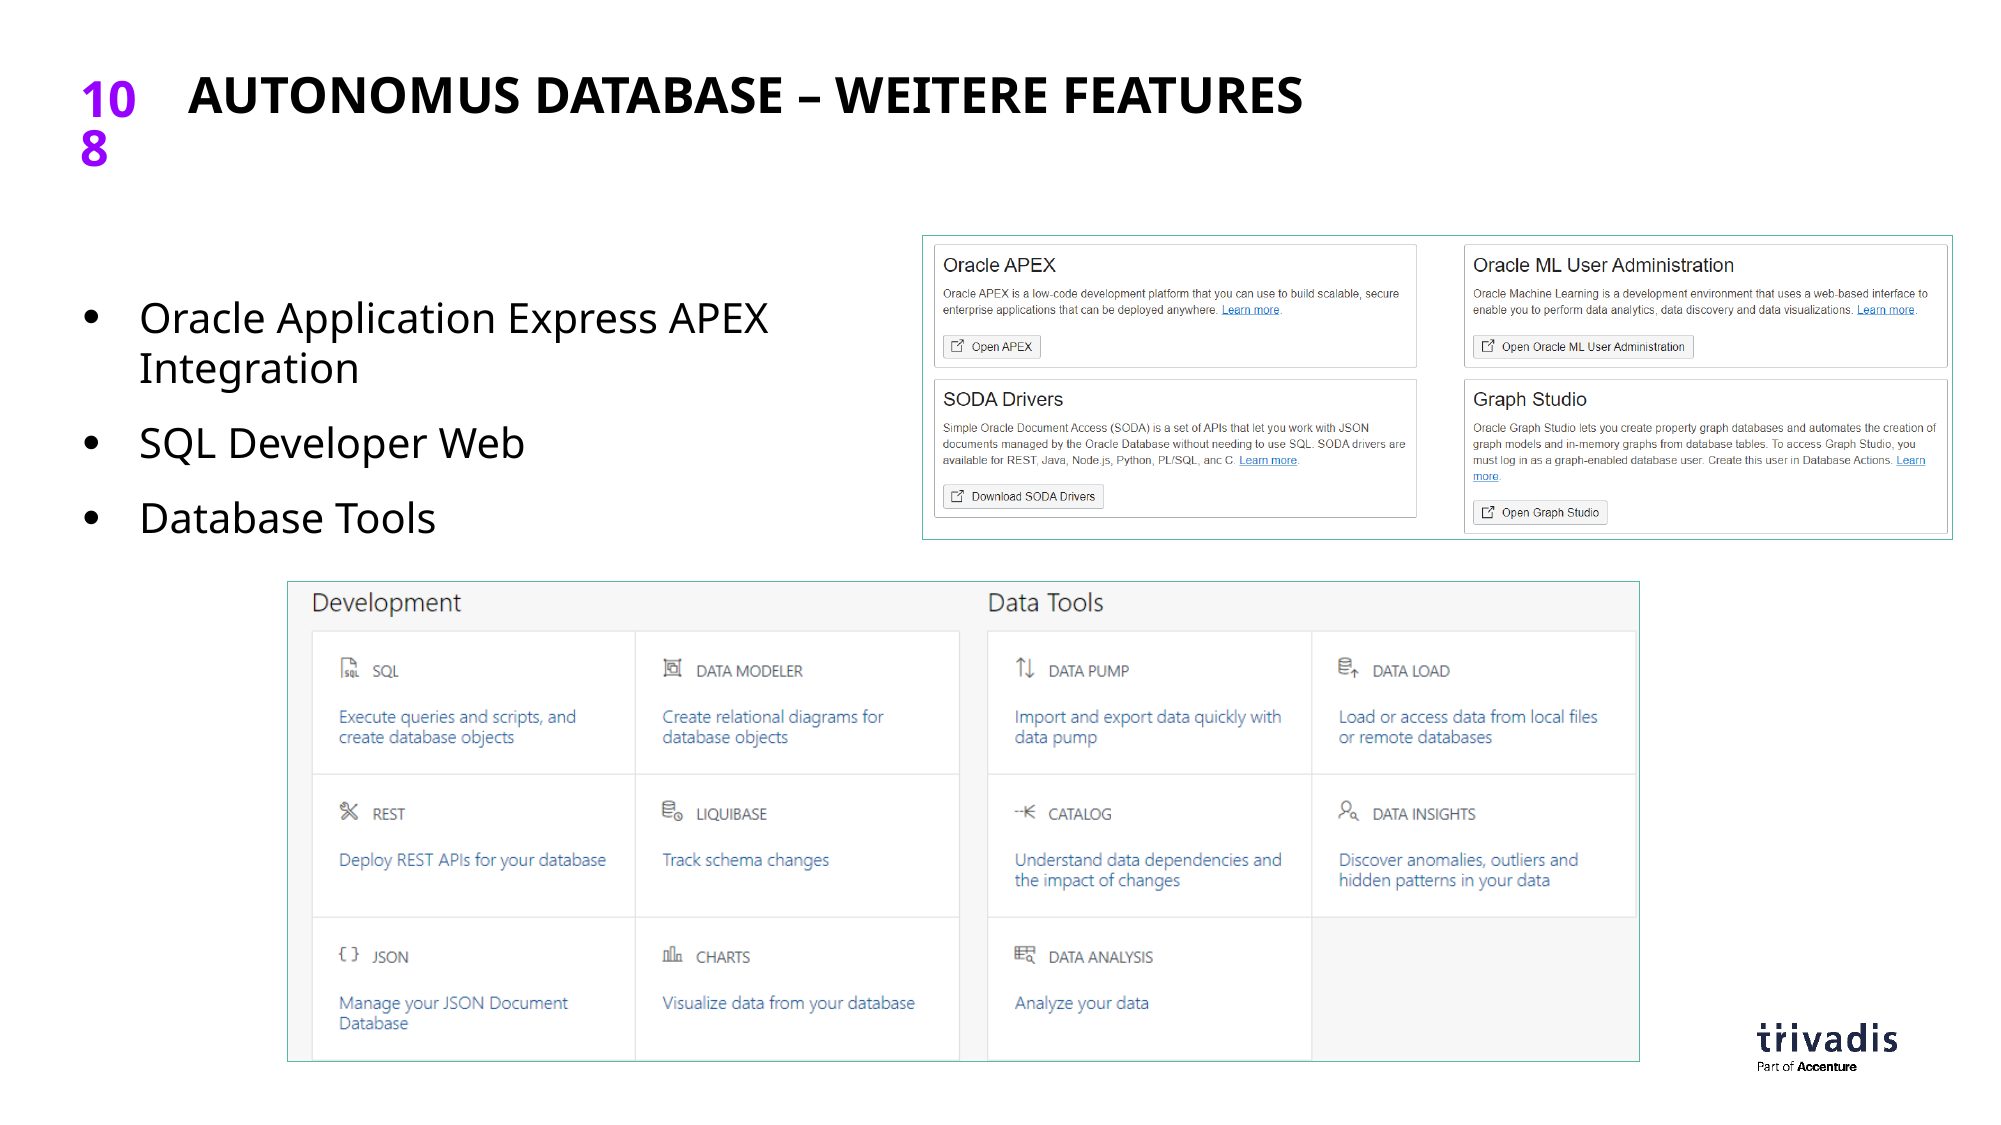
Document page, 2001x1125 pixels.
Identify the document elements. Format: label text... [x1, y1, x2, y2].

list Oracle Application Express APEX Integration SQL Developer Web Database Tools [65, 284, 1933, 1062]
picture [287, 581, 1640, 1063]
picture [1757, 1062, 1897, 1071]
picture [921, 235, 1953, 540]
title Autonomus database – weitere features [170, 63, 1933, 136]
